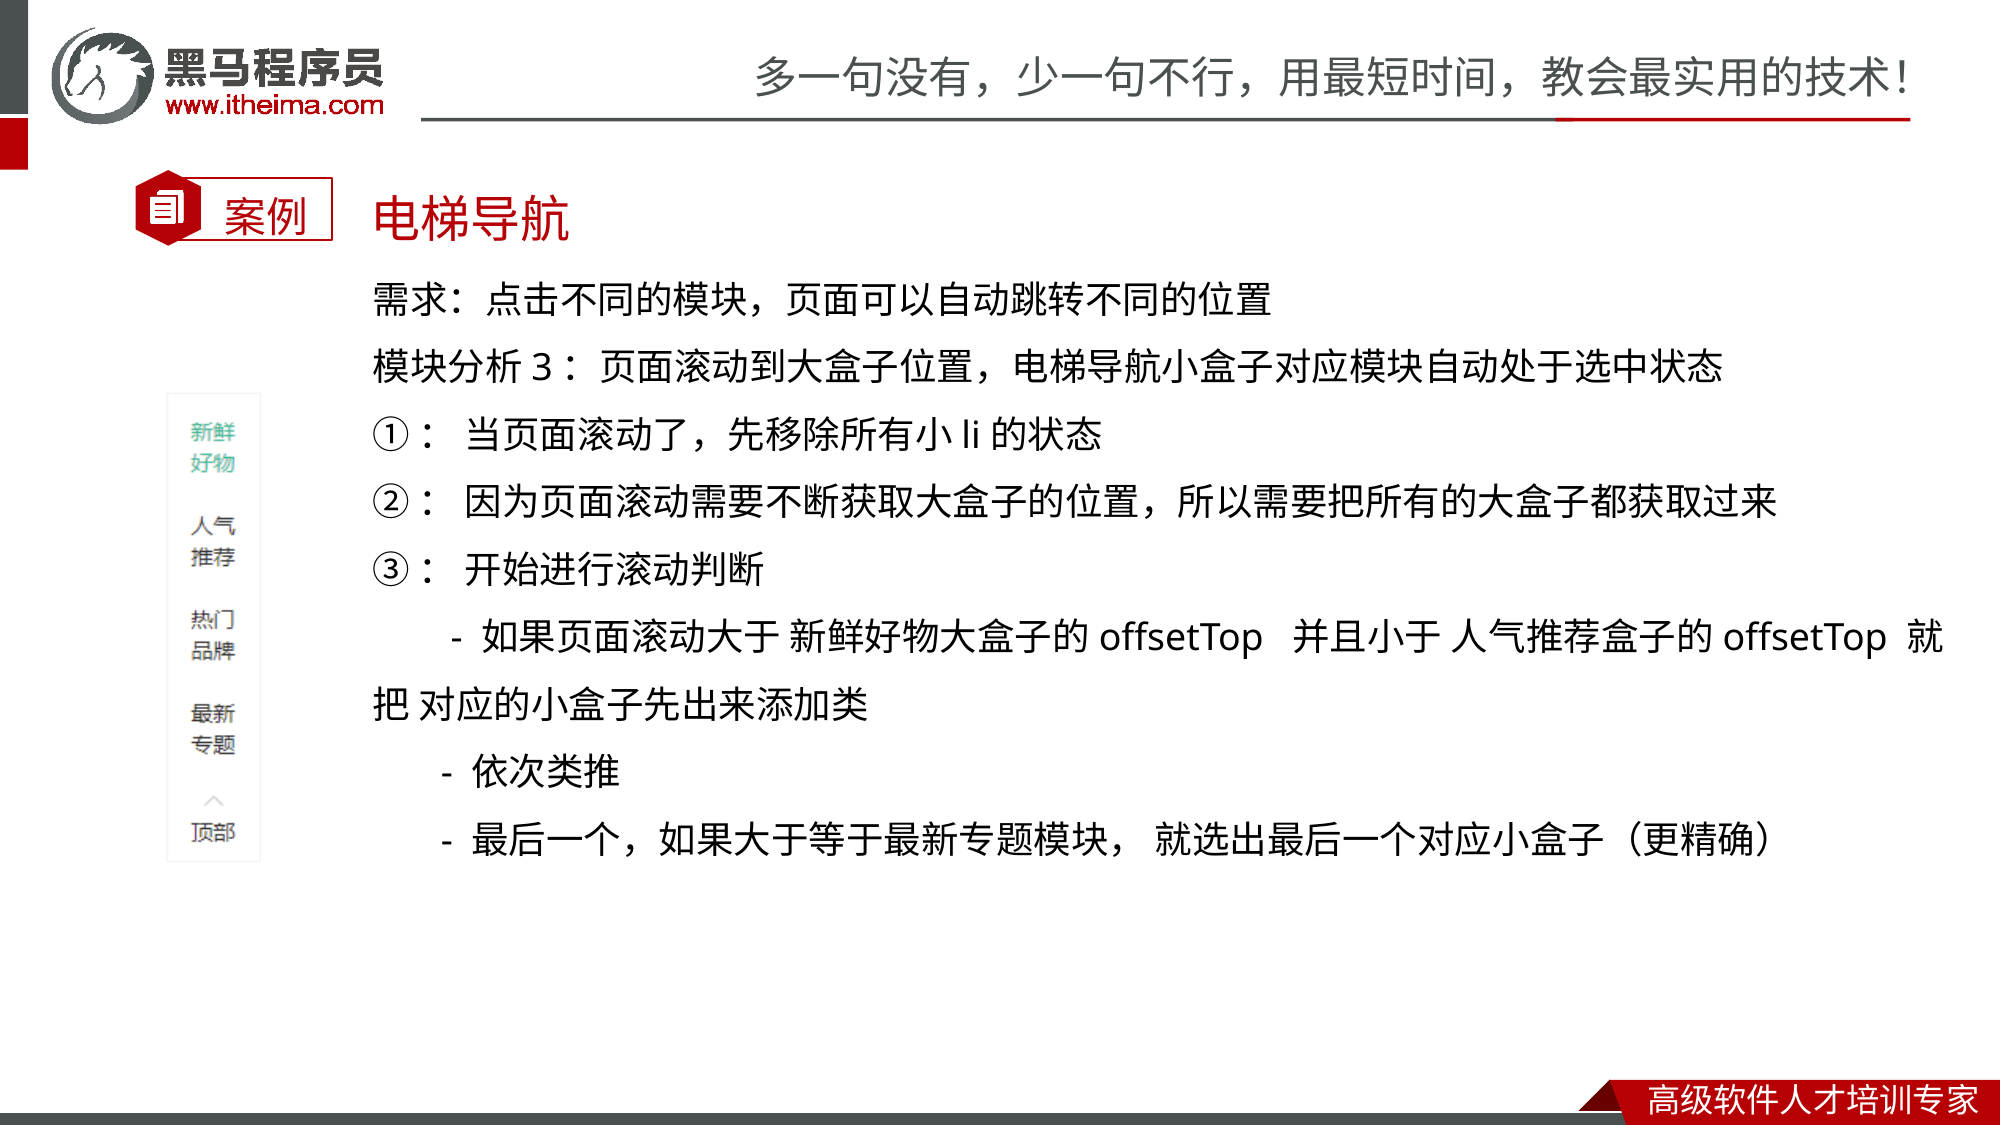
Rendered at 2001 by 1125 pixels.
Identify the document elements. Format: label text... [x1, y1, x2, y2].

picture [151, 385, 274, 875]
text_box 电梯导航 [355, 150, 1375, 255]
text_box 需求：点击不同的模块，页面可以自动跳转不同的位置 模块分析3：页面滚动到大盒子位置，电梯导航小盒子对应模块自动处于选中状态 ①： 当页面滚动了，先移除所有小li的状态 ②： 因为页面滚动需要不断获取大盒子的位置，所以需要把所有的大盒子都获取过来 ③： 开始进行滚动判断 - 如果页面滚动大于 新鲜好物大盒子的offsetTop 并且小于 人气推荐盒子的offsetTop 就把 对应的小盒子先出来添加类 - 依次类推 - 最后一个，如果大于等于最新专题模块， 就选出最后一个对应小盒子（更精确） [357, 245, 1980, 869]
picture [50, 26, 384, 125]
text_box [135, 158, 338, 246]
